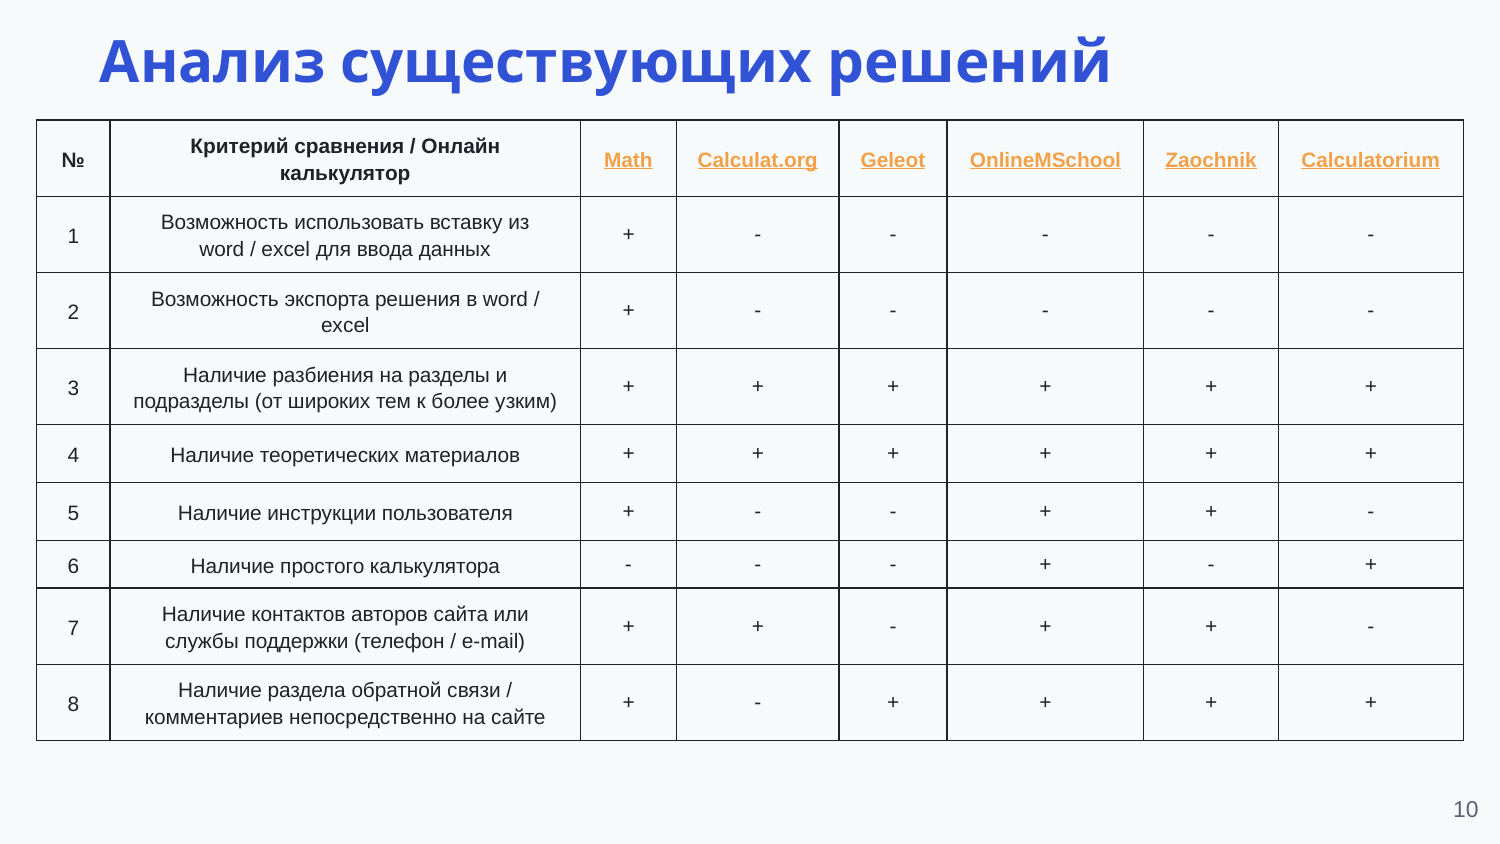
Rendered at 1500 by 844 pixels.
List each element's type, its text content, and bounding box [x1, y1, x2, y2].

slide_number ‹#› [1403, 779, 1494, 844]
table_cell + [677, 349, 838, 424]
table_cell - [840, 197, 946, 272]
table_cell + [1279, 425, 1463, 482]
text_box Анализ существующих решений [94, 20, 1252, 97]
table_cell + [948, 589, 1143, 664]
table_cell - [840, 273, 946, 348]
table_cell + [1144, 425, 1278, 482]
table_header Calculat.org [677, 121, 838, 196]
table_cell - [948, 273, 1143, 348]
table_header OnlineMSchool [948, 121, 1143, 196]
table_cell Возможность использовать вставку из word / excel для ввода данных [111, 197, 580, 272]
table_cell + [1144, 665, 1278, 740]
table_cell Наличие теоретических материалов [111, 425, 580, 482]
table_cell + [581, 197, 676, 272]
table_cell - [1279, 273, 1463, 348]
table_cell Наличие простого калькулятора [111, 541, 580, 587]
table_header Geleot [840, 121, 946, 196]
table_cell + [948, 349, 1143, 424]
table_cell + [840, 349, 946, 424]
table_cell 8 [37, 665, 109, 740]
table_cell - [581, 541, 676, 587]
table_cell + [581, 273, 676, 348]
table_cell 1 [37, 197, 109, 272]
table_cell - [1279, 589, 1463, 664]
table_header № [37, 121, 109, 196]
table_cell + [581, 483, 676, 540]
table_header Math [581, 121, 676, 196]
table_cell + [581, 349, 676, 424]
table_cell 4 [37, 425, 109, 482]
table_cell - [1144, 197, 1278, 272]
table_cell + [948, 483, 1143, 540]
table_cell 2 [37, 273, 109, 348]
table_cell + [948, 425, 1143, 482]
table_cell - [1144, 273, 1278, 348]
table_cell + [581, 589, 676, 664]
table_cell + [581, 665, 676, 740]
table_cell Наличие инструкции пользователя [111, 483, 580, 540]
table_cell - [1144, 541, 1278, 587]
table_cell - [677, 483, 838, 540]
table_cell 6 [37, 541, 109, 587]
table_cell + [1279, 541, 1463, 587]
table_cell + [948, 541, 1143, 587]
table_cell Наличие контактов авторов сайта или службы поддержки (телефон / e-mail) [111, 589, 580, 664]
table_cell + [1279, 665, 1463, 740]
table_cell - [840, 541, 946, 587]
table_cell - [840, 589, 946, 664]
table_header Zaochnik [1144, 121, 1278, 196]
table_cell - [677, 197, 838, 272]
table_cell 3 [37, 349, 109, 424]
table_cell - [840, 483, 946, 540]
table_cell + [1279, 349, 1463, 424]
table_cell 5 [37, 483, 109, 540]
table_cell - [1279, 483, 1463, 540]
table_cell Наличие разбиения на разделы и подразделы (от широких тем к более узким) [111, 349, 580, 424]
table_cell Возможность экспорта решения в word / excel [111, 273, 580, 348]
table_cell + [1144, 483, 1278, 540]
table_cell + [1144, 349, 1278, 424]
table_cell + [581, 425, 676, 482]
table_cell + [840, 665, 946, 740]
table_header Критерий сравнения / Онлайн калькулятор [111, 121, 580, 196]
table_cell - [948, 197, 1143, 272]
table_cell - [677, 273, 838, 348]
table_header Calculatorium [1279, 121, 1463, 196]
table_cell - [677, 665, 838, 740]
table_cell + [840, 425, 946, 482]
table_cell + [677, 425, 838, 482]
table_cell 7 [37, 589, 109, 664]
table_cell + [1144, 589, 1278, 664]
table_cell - [1279, 197, 1463, 272]
table_cell - [677, 541, 838, 587]
table_cell + [677, 589, 838, 664]
table_cell + [948, 665, 1143, 740]
table_cell Наличие раздела обратной связи / комментариев непосредственно на сайте [111, 665, 580, 740]
